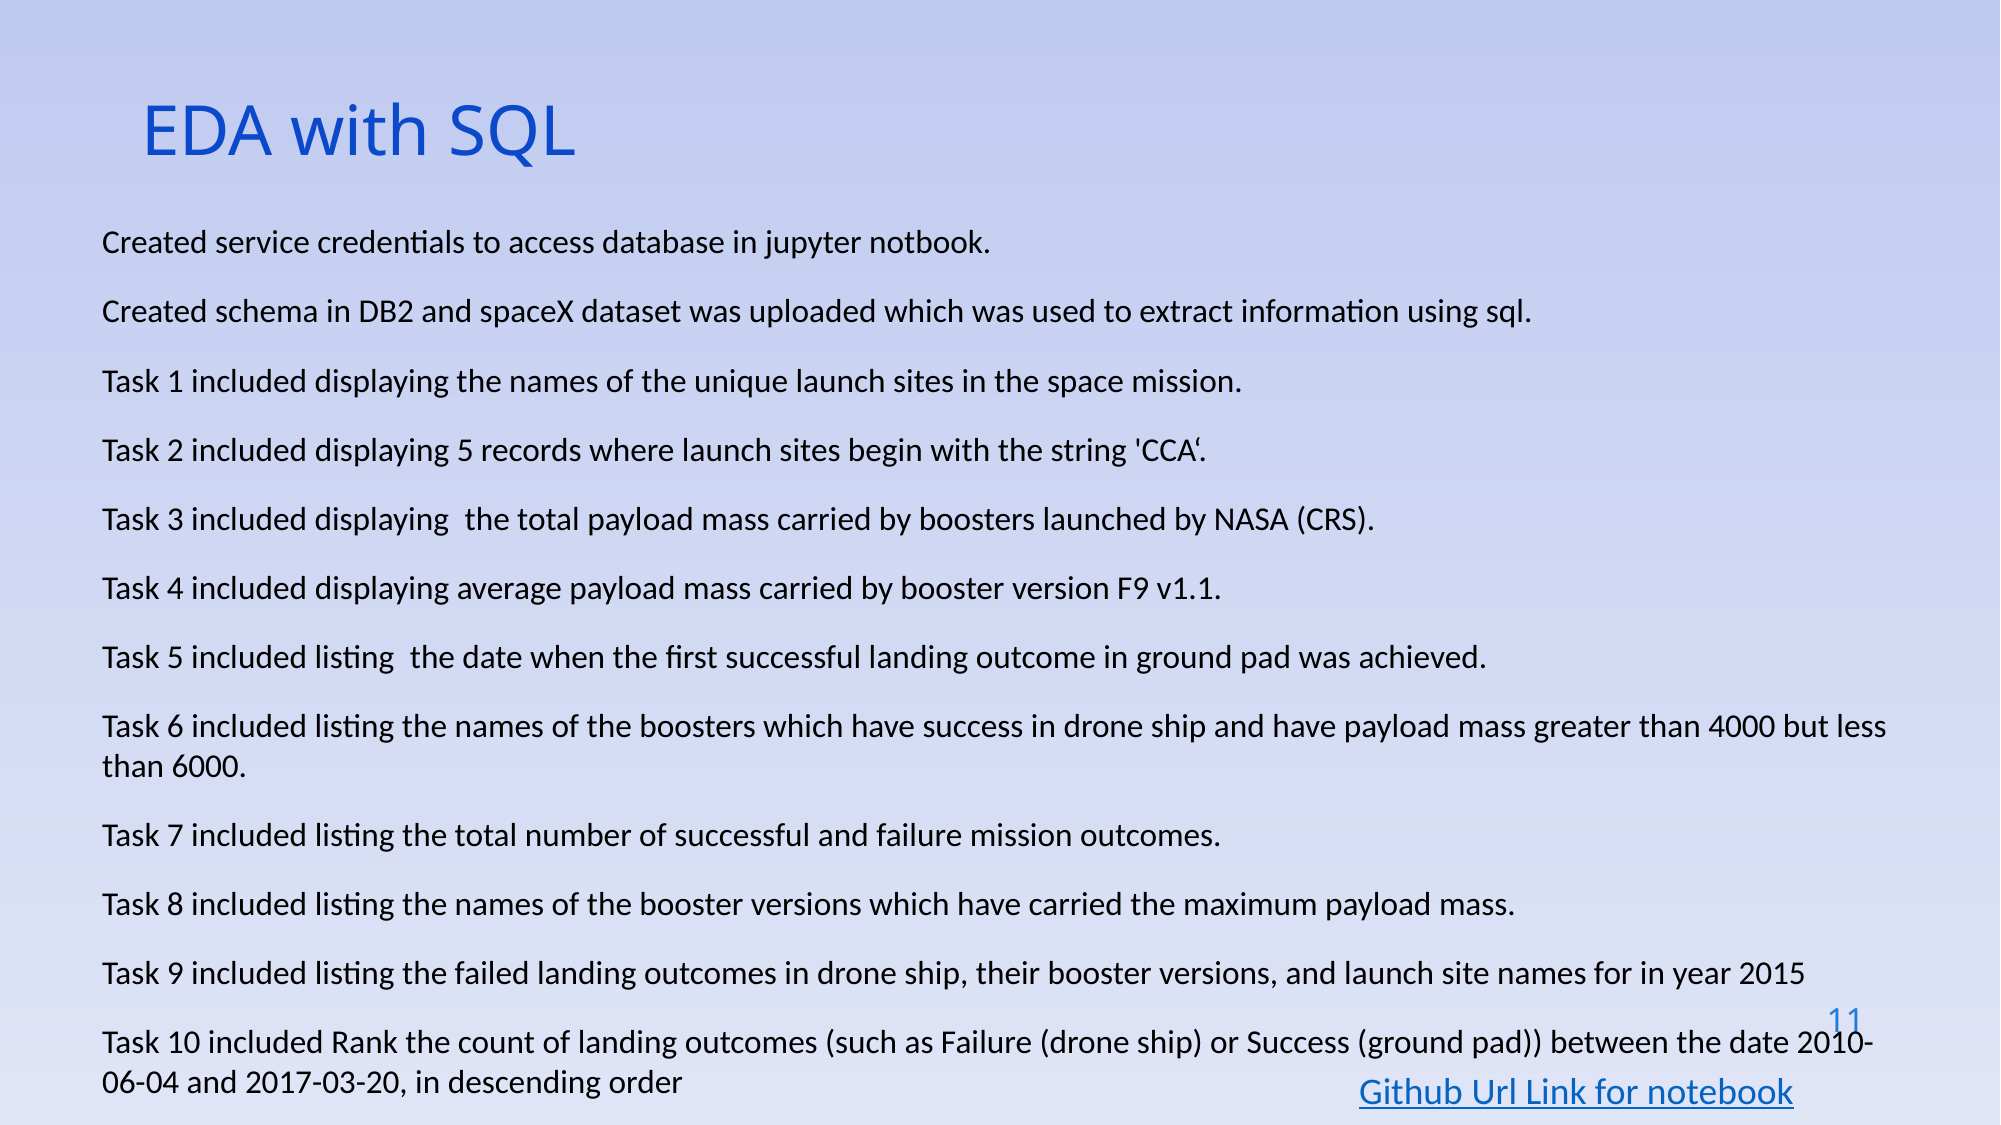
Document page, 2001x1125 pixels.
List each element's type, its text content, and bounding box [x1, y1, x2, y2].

text_box Github Url Link for notebook [1344, 1059, 1880, 1119]
list Created service credentials to access database in jupyter notbook. Created schema in DB2 and spaceX dataset was uploaded which was used to extract information using sql. Task 1 included displaying the names of the unique launch sites in the space mission. Task 2 included displaying 5 records where launch sites begin with the string 'CCA‘. Task 3 included displaying the total payload mass carried by boosters launched by NASA (CRS). Task 4 included displaying average payload mass carried by booster version F9 v1.1. Task 5 included listing the date when the first successful landing outcome in ground pad was achieved. Task 6 included listing the names of the boosters which have success in drone ship and have payload mass greater than 4000 but less than 6000. Task 7 included listing the total number of successful and failure mission outcomes. Task 8 included listing the names of the booster versions which have carried the maximum payload mass. Task 9 included listing the failed landing outcomes in drone ship, their booster versions, and launch site names for in year 2015 Task 10 included Rank the count of landing outcomes (such as Failure (drone ship) or Success (ground pad)) between the date 2010-06-04 and 2017-03-20, in descending order [87, 213, 1921, 1107]
text_box EDA with SQL [126, 88, 1852, 179]
